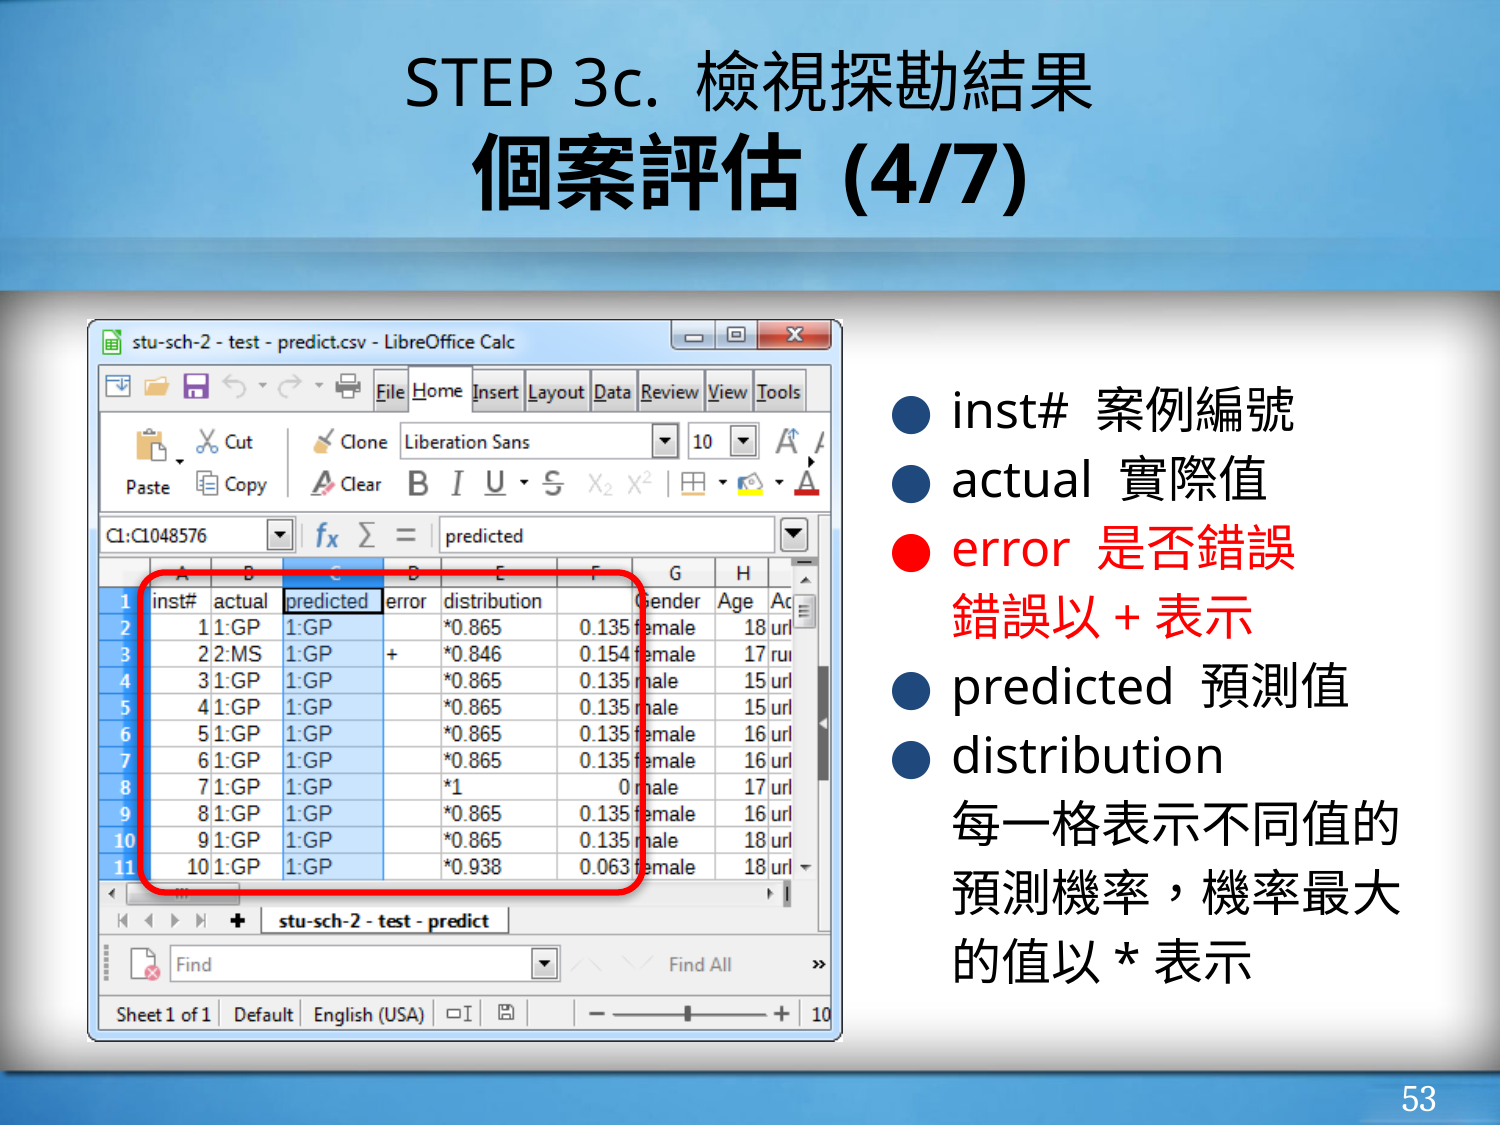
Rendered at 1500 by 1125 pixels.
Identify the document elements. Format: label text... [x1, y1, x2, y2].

picture [0, 0, 1500, 1125]
list inst# 案例編號 actual 實際值 error 是否錯誤 錯誤以+表示 predicted 預測值 distribution 每一格表示不同值的預測機率，機率最大的值以*表示 [861, 293, 1432, 1067]
title STEP 3c. 檢視探勘結果 個案評估 (4/7) [78, 27, 1422, 232]
slide_number ‹#› [1350, 1074, 1488, 1118]
